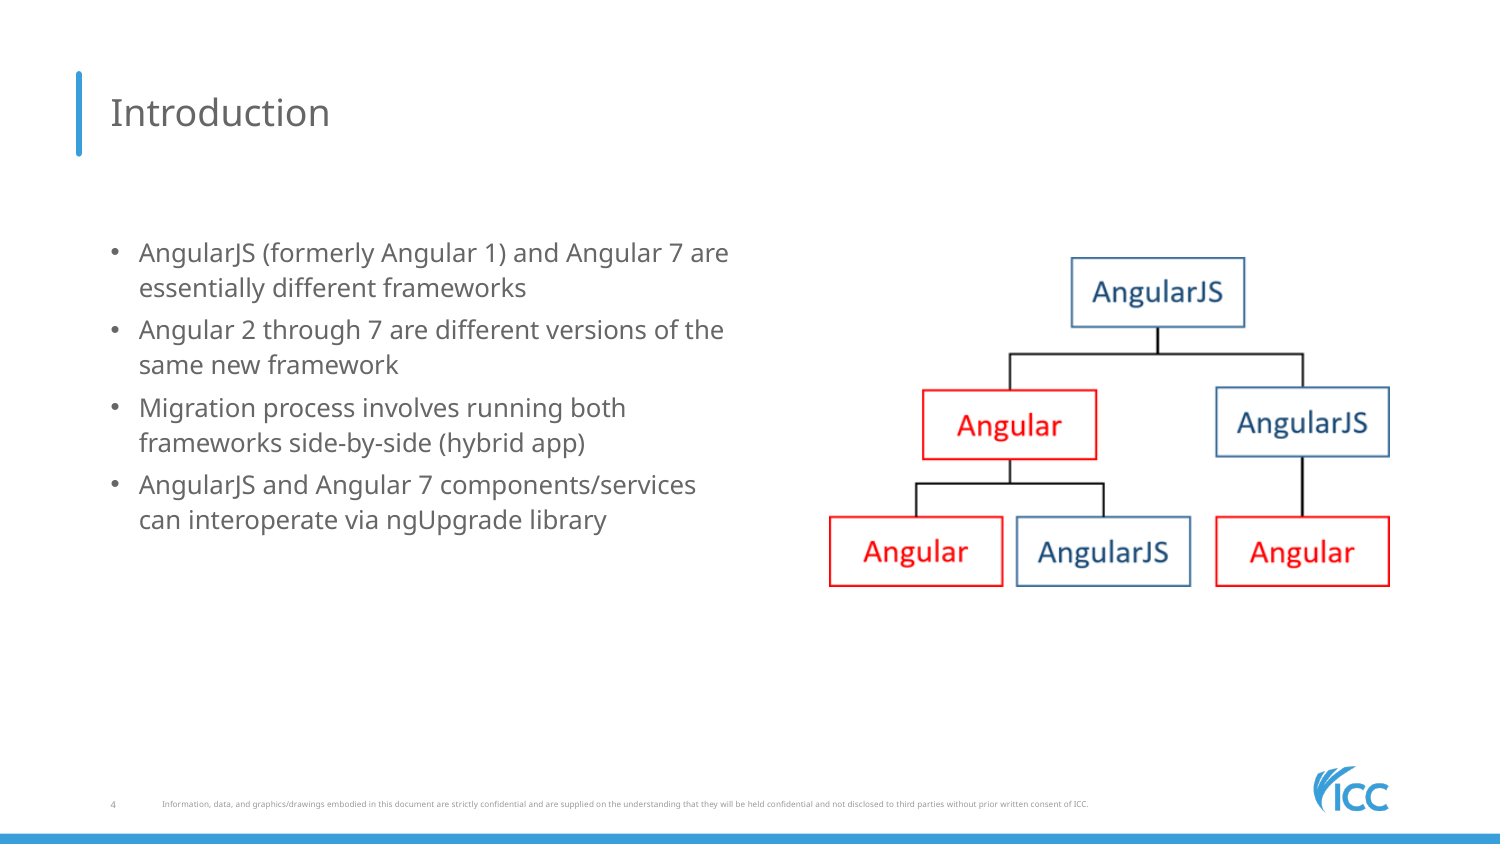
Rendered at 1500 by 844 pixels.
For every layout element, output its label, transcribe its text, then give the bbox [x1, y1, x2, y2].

title Introduction [95, 53, 1390, 176]
list AngularJS (formerly Angular 1) and Angular 7 are essentially different frameworks Angular 2 through 7 are different versions of the same new framework Migration process involves running both frameworks side-by-side (hybrid app) AngularJS and Angular 7 components/services can interoperate via ngUpgrade library [95, 224, 750, 760]
picture [829, 257, 1390, 587]
picture [1312, 765, 1390, 814]
slide_number 4 [95, 783, 156, 829]
